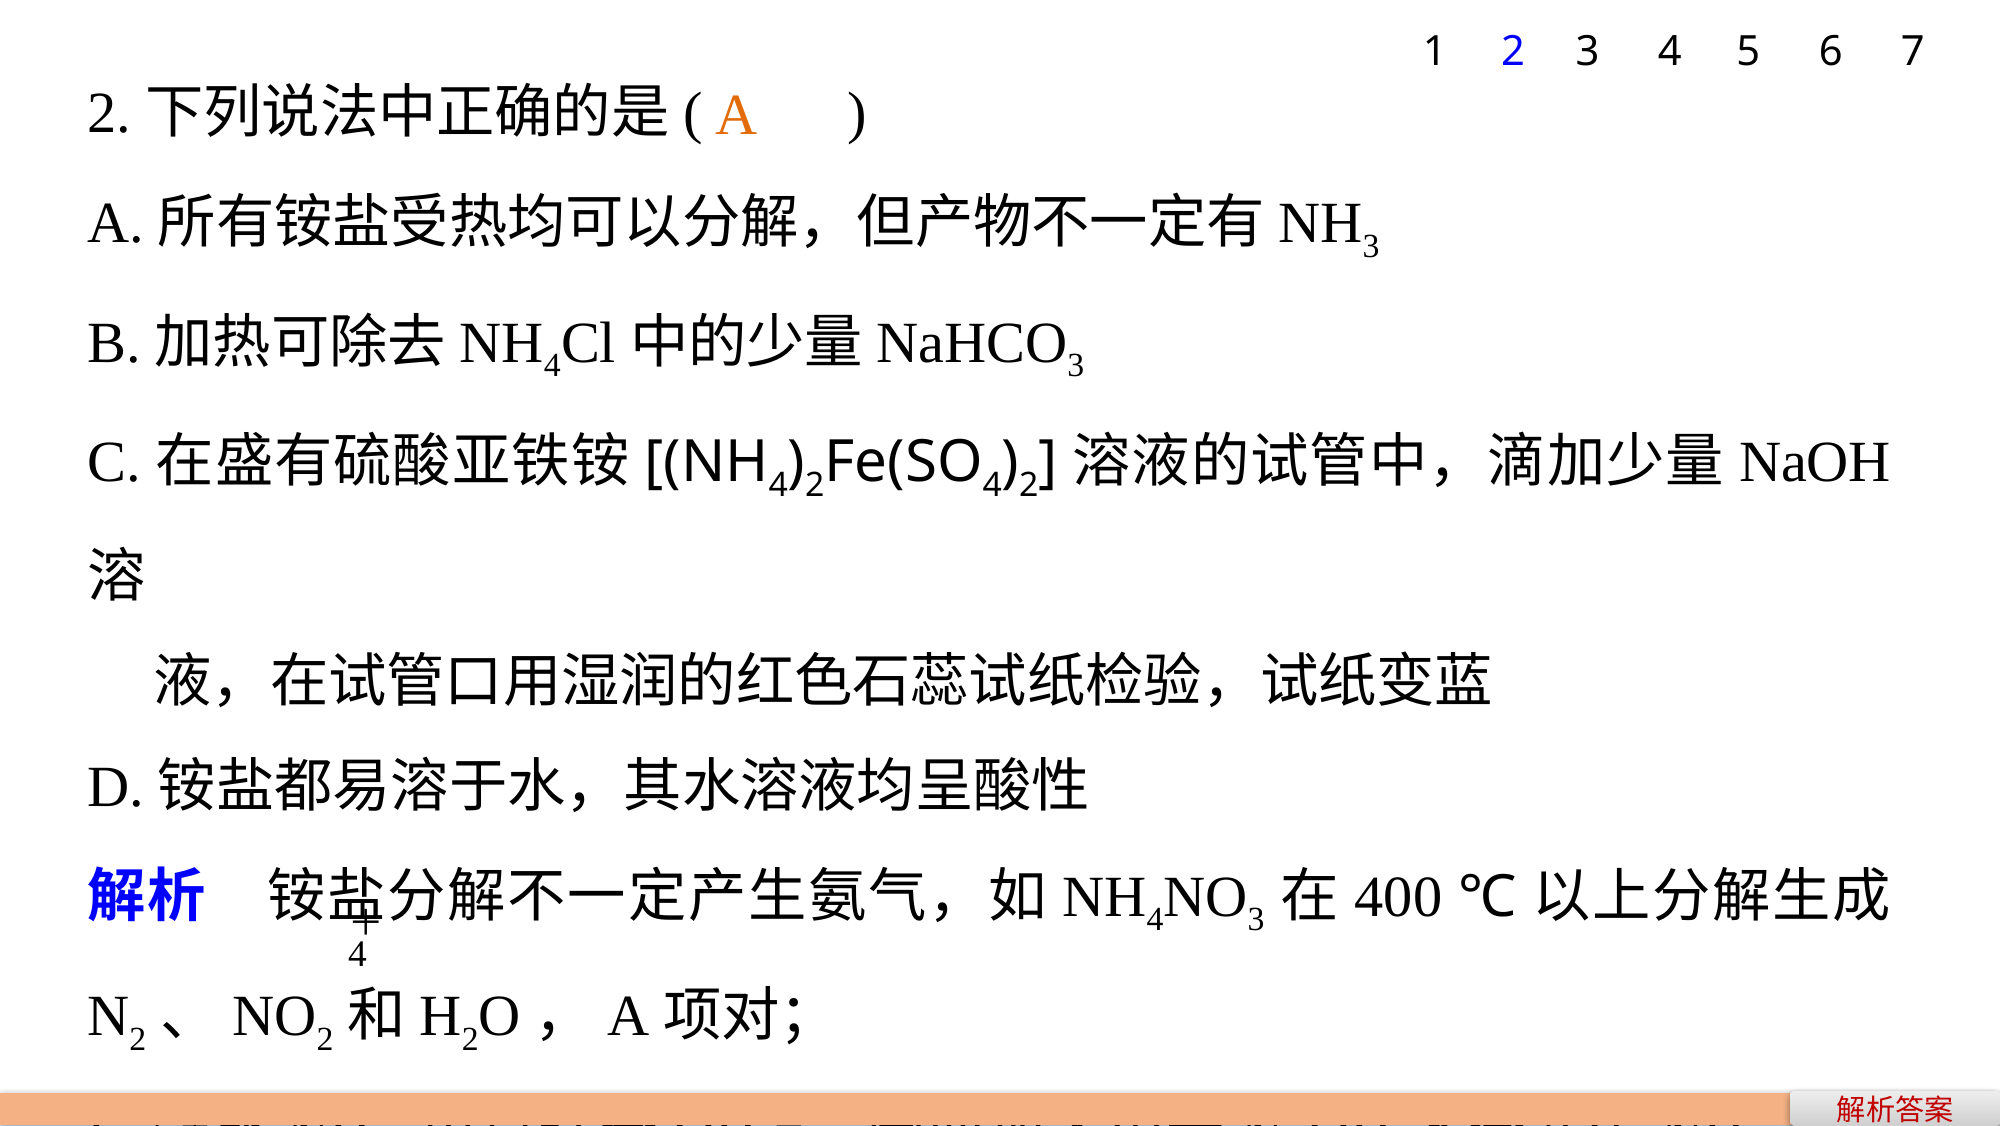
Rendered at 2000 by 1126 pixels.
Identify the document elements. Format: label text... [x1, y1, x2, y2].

text_box 6 [1797, 1, 1863, 97]
text_box 2 [1483, 1, 1546, 97]
text_box 解析答案 [1788, 1089, 2000, 1126]
text_box 5 [1715, 1, 1781, 97]
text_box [347, 889, 423, 1007]
text_box 3 [1562, 1, 1620, 97]
text_box 2.下列说法中正确的是( ) A.所有铵盐受热均可以分解，但产物不一定有NH3 B.加热可除去NH4Cl中的少量NaHCO3 C.在盛有硫酸亚铁铵[(NH4)2Fe(SO4)2]溶液的试管中，滴加少量NaOH溶 液，在试管口用湿润的红色石蕊试纸检验，试纸变蓝 D.铵盐都易溶于水，其水溶液均呈酸性 解析 铵盐分解不一定产生氨气，如NH4NO3在400 ℃以上分解生成N2、NO2和H2O，A项对； Fe2＋比NH 更易结合OH－，因而加入少量NaOH不会产生NH3，C项错； NH4HCO3、(NH4)2S等溶液均呈碱性，D项错。 [67, 29, 1925, 1091]
text_box 7 [1879, 1, 1945, 96]
text_box [0, 1092, 1787, 1126]
text_box 4 [1636, 1, 1702, 97]
text_box 1 [1401, 1, 1467, 97]
text_box A [700, 33, 773, 154]
